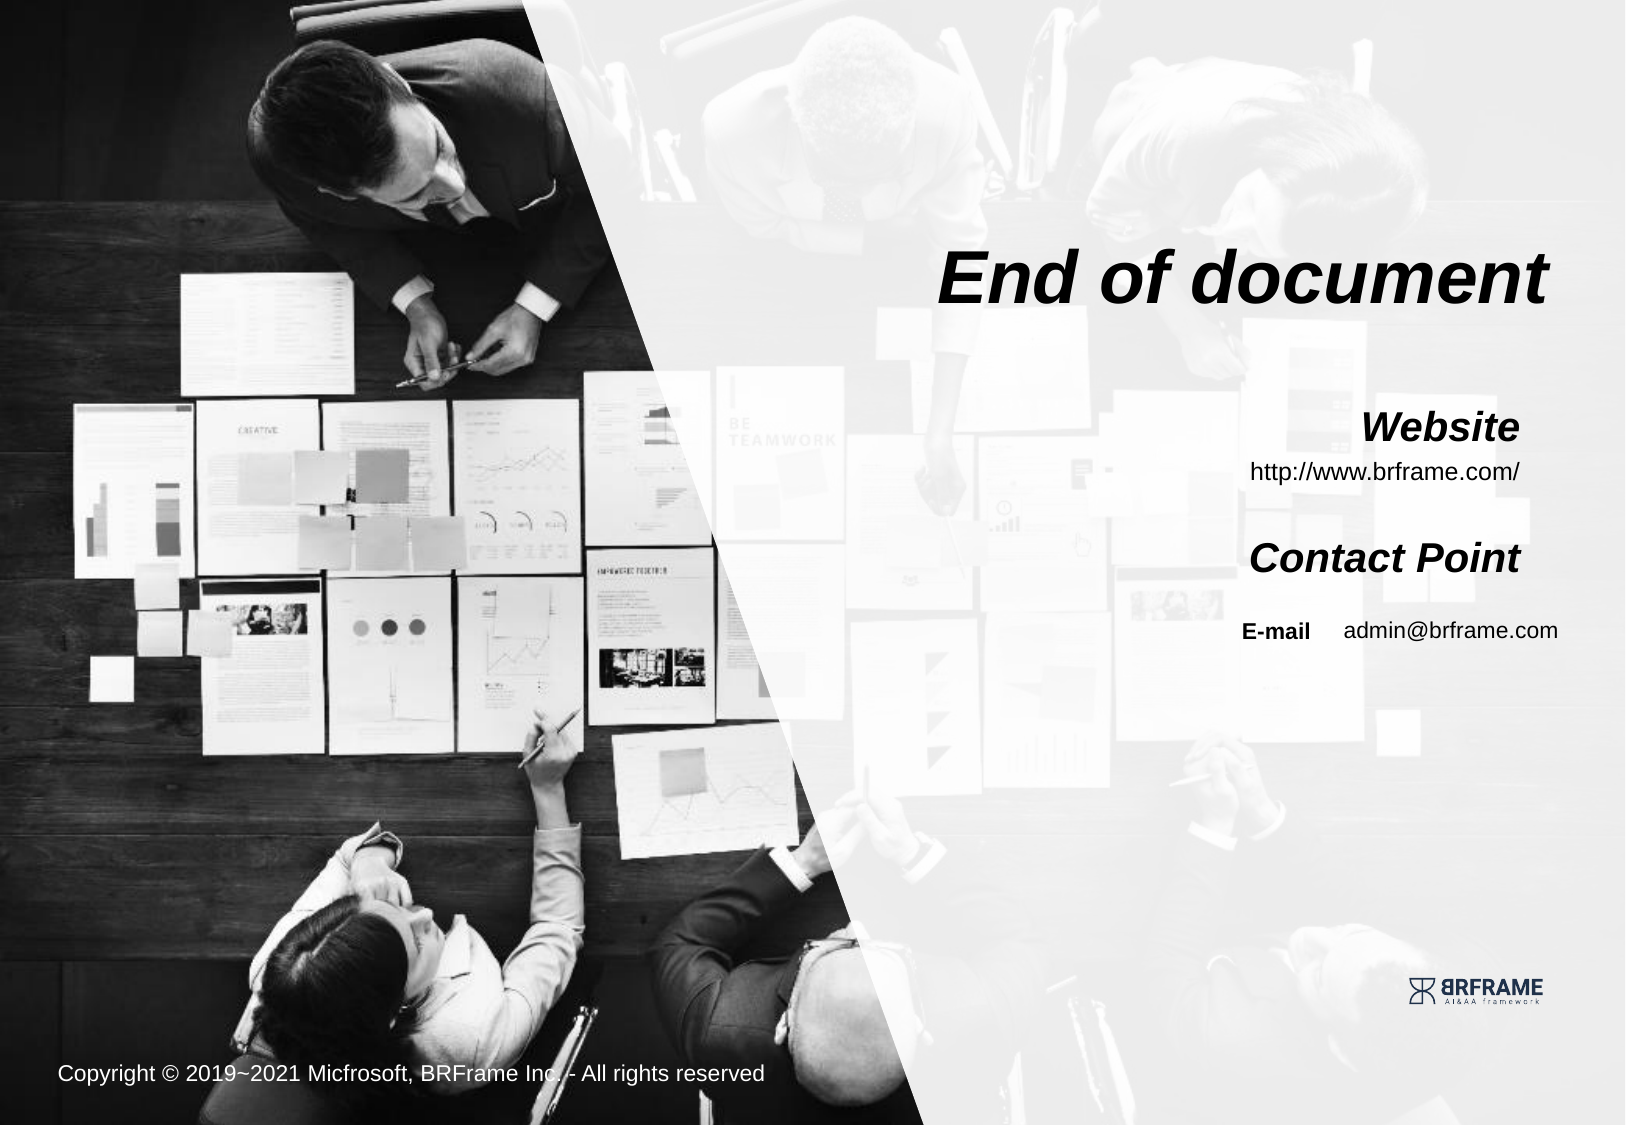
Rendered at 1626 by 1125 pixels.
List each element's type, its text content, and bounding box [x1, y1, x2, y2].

picture [0, 0, 923, 1125]
text_box Copyright © 2019~2021 Micfrosoft, BRFrame Inc. - All rights reserved [42, 1045, 794, 1094]
text_box End of document [503, 203, 1565, 326]
picture [1409, 977, 1543, 1005]
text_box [760, 351, 1574, 647]
